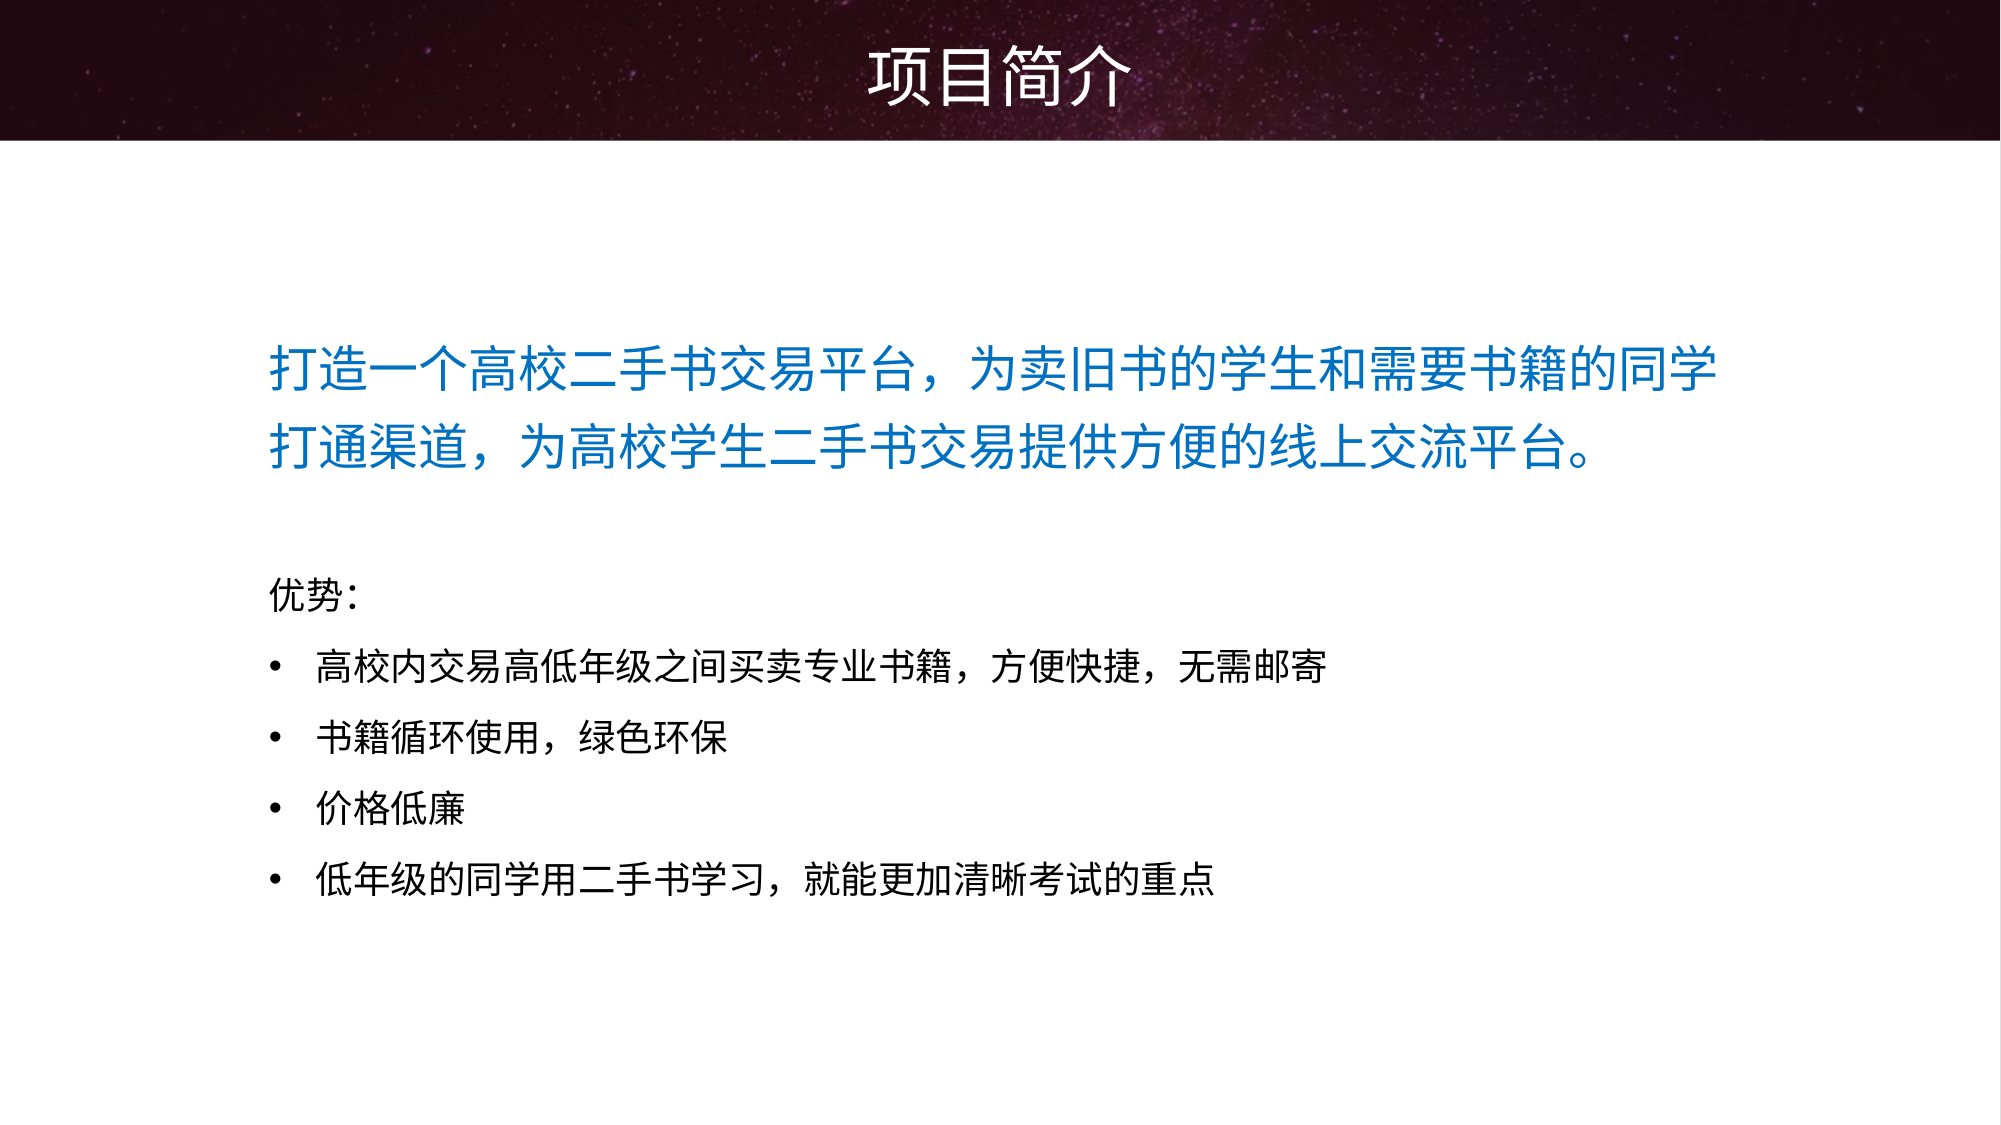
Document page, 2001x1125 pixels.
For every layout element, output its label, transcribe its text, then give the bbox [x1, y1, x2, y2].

list 项目简介 [211, 27, 1789, 124]
text_box 打造一个高校二手书交易平台，为卖旧书的学生和需要书籍的同学打通渠道，为高校学生二手书交易提供方便的线上交流平台。 优势： 高校内交易高低年级之间买卖专业书籍，方便快捷，无需邮寄 书籍循环使用，绿色环保 价格低廉 低年级的同学用二手书学习，就能更加清晰考试的重点 [254, 312, 1737, 909]
